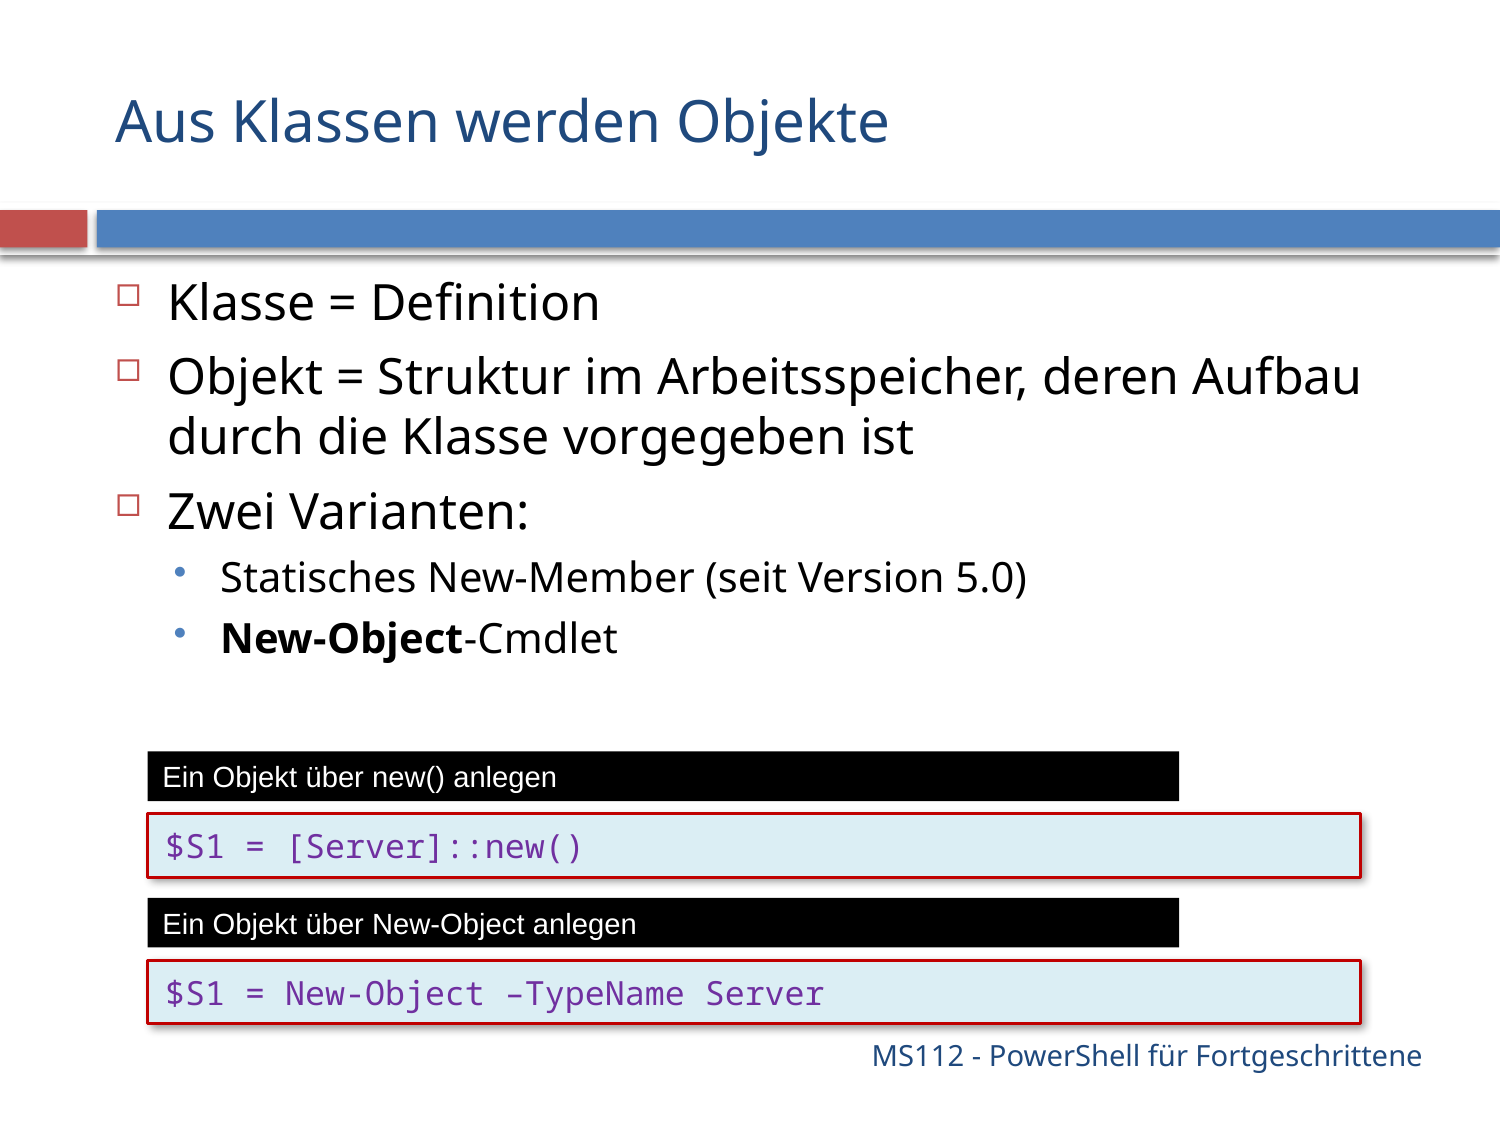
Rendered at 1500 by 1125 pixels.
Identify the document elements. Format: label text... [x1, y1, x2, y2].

text_box Ein Objekt über New-Object anlegen [147, 897, 1180, 948]
title Aus Klassen werden Objekte [100, 37, 1438, 200]
list Klasse = Definition Objekt = Struktur im Arbeitsspeicher, deren Aufbau durch die Klasse vorgegeben ist Zwei Varianten: Statisches New-Member (seit Version 5.0) New-Object-Cmdlet [100, 262, 1438, 764]
text_box $S1 = [Server]::new() [147, 813, 1361, 878]
text_box $S1 = New-Object –TypeName Server [147, 960, 1361, 1024]
text_box Ein Objekt über new() anlegen [147, 751, 1180, 802]
footer MS112 - PowerShell für Fortgeschrittene [99, 1024, 1438, 1085]
